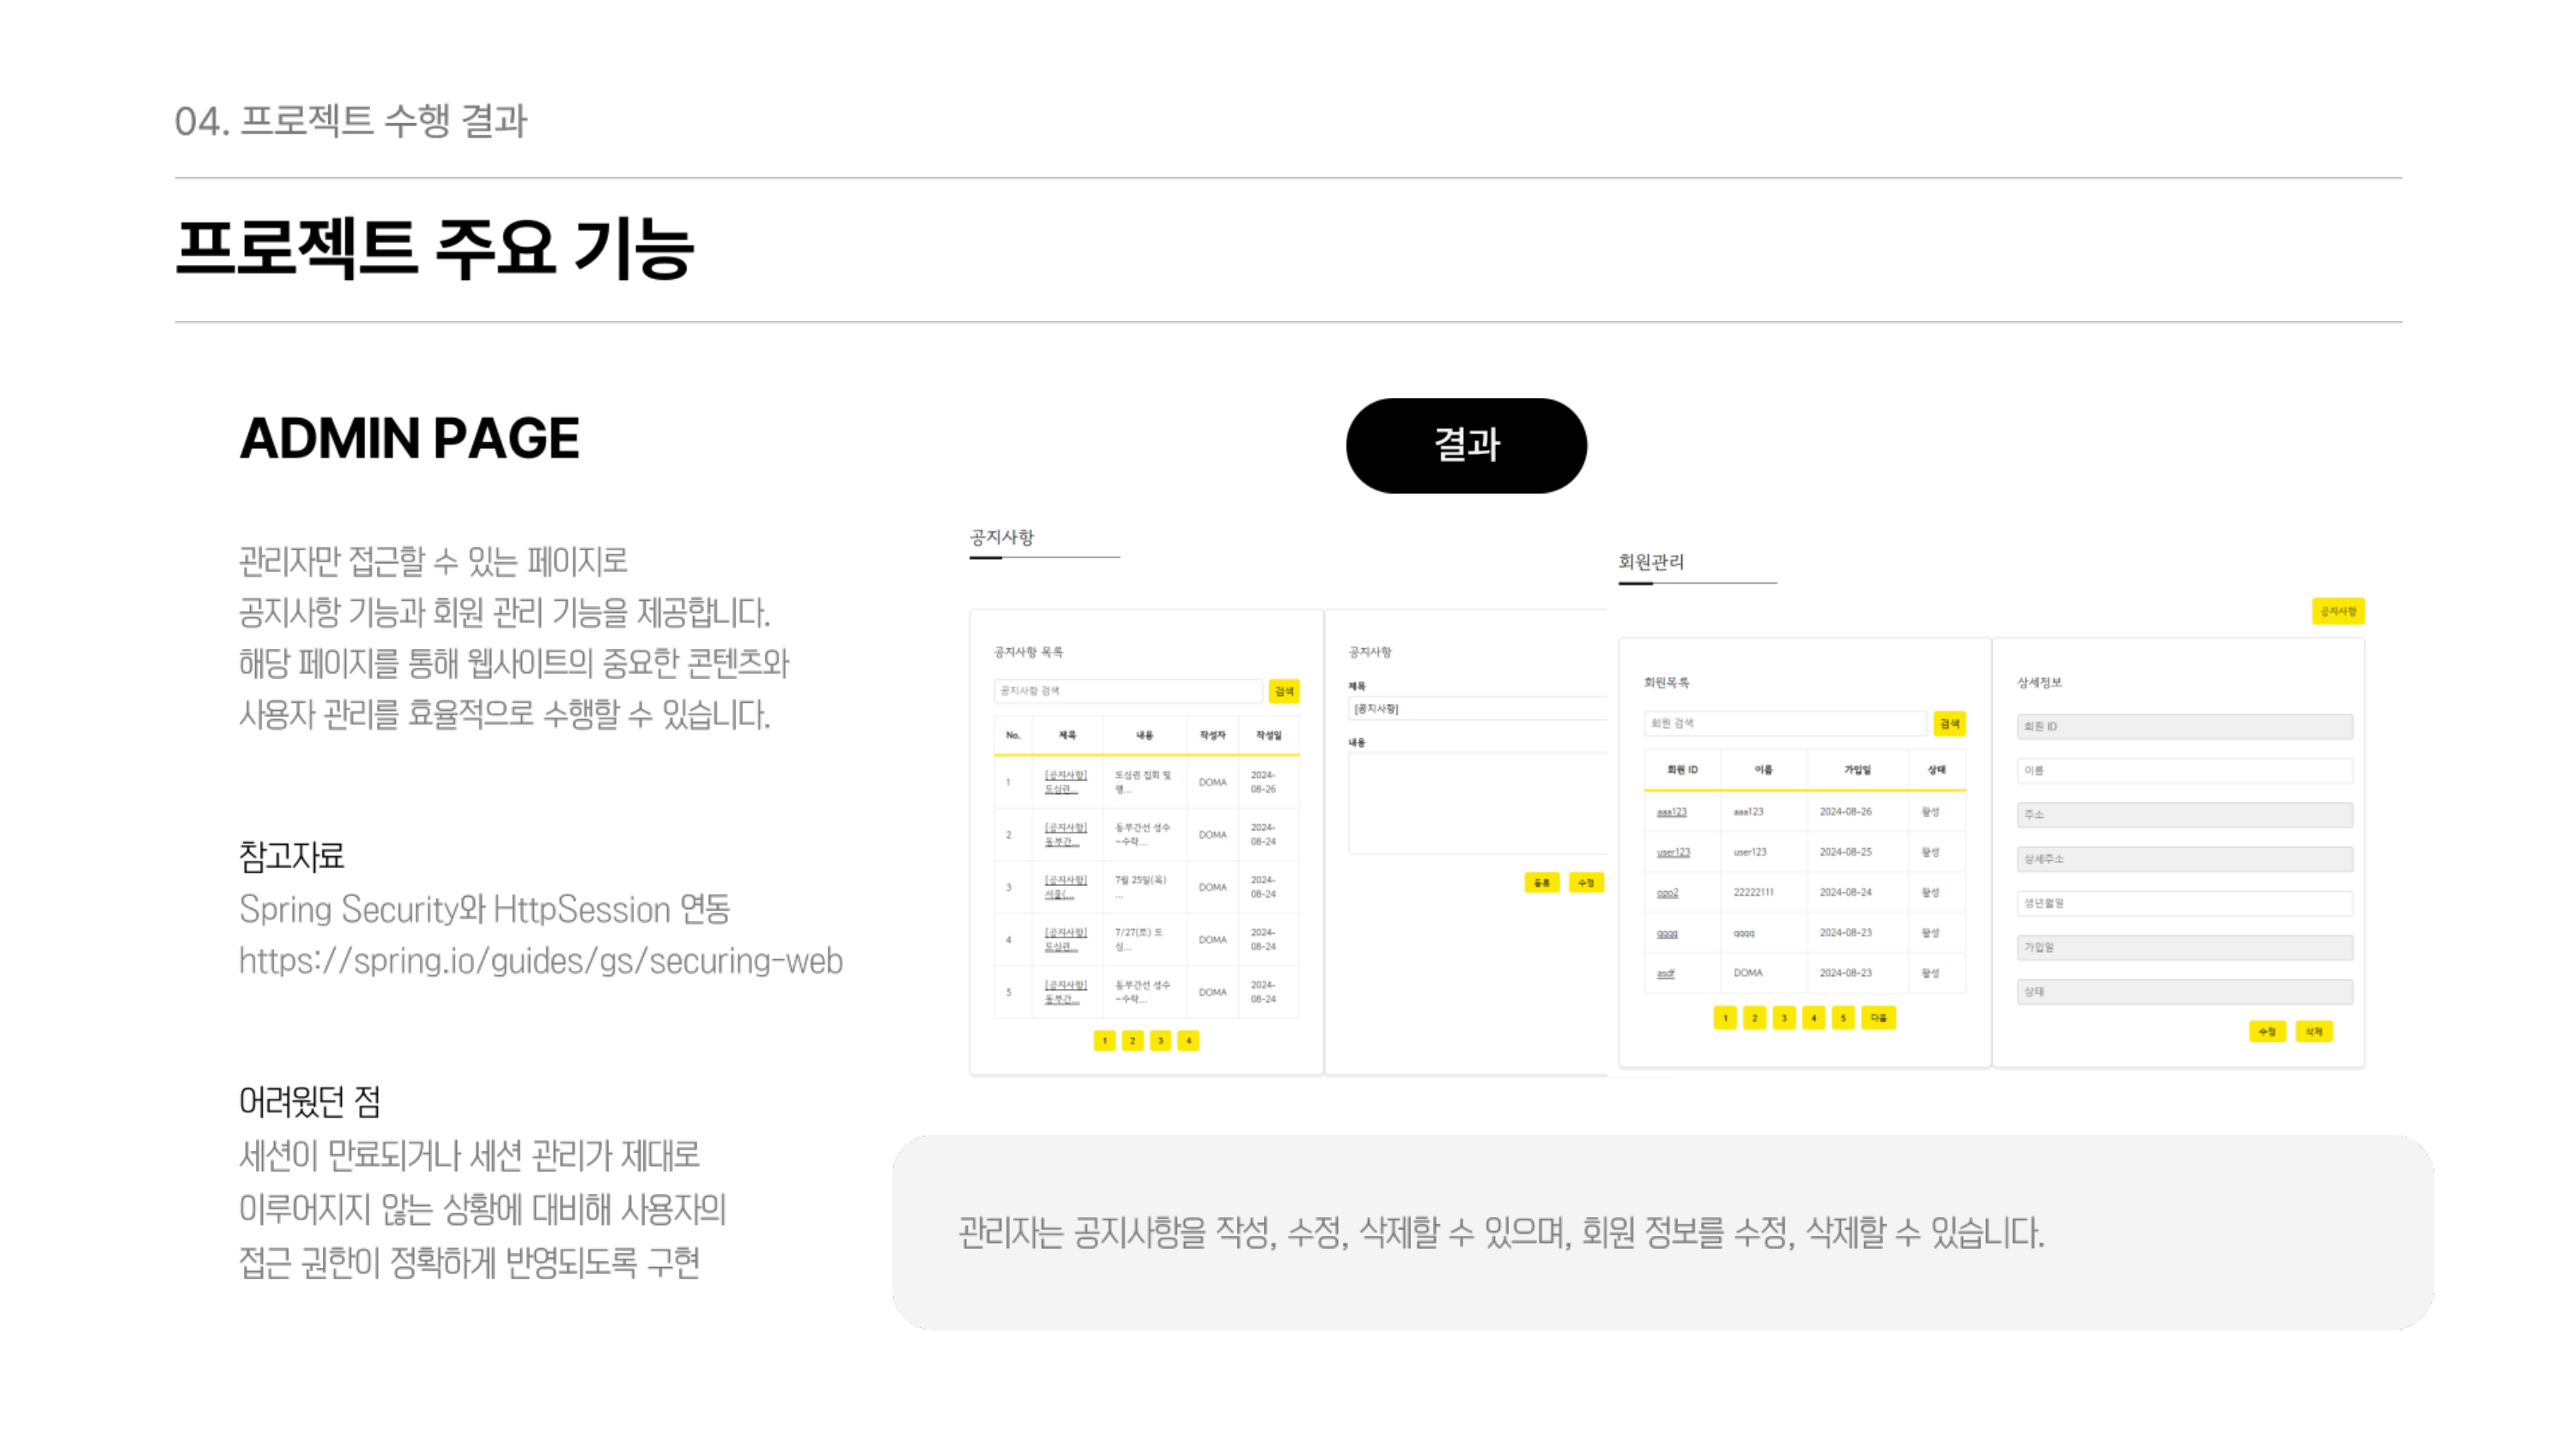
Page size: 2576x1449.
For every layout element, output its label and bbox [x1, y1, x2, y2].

picture [1332, 398, 1589, 506]
picture [951, 522, 2371, 1081]
picture [228, 822, 878, 1373]
picture [153, 82, 2403, 818]
picture [892, 1135, 2435, 1342]
